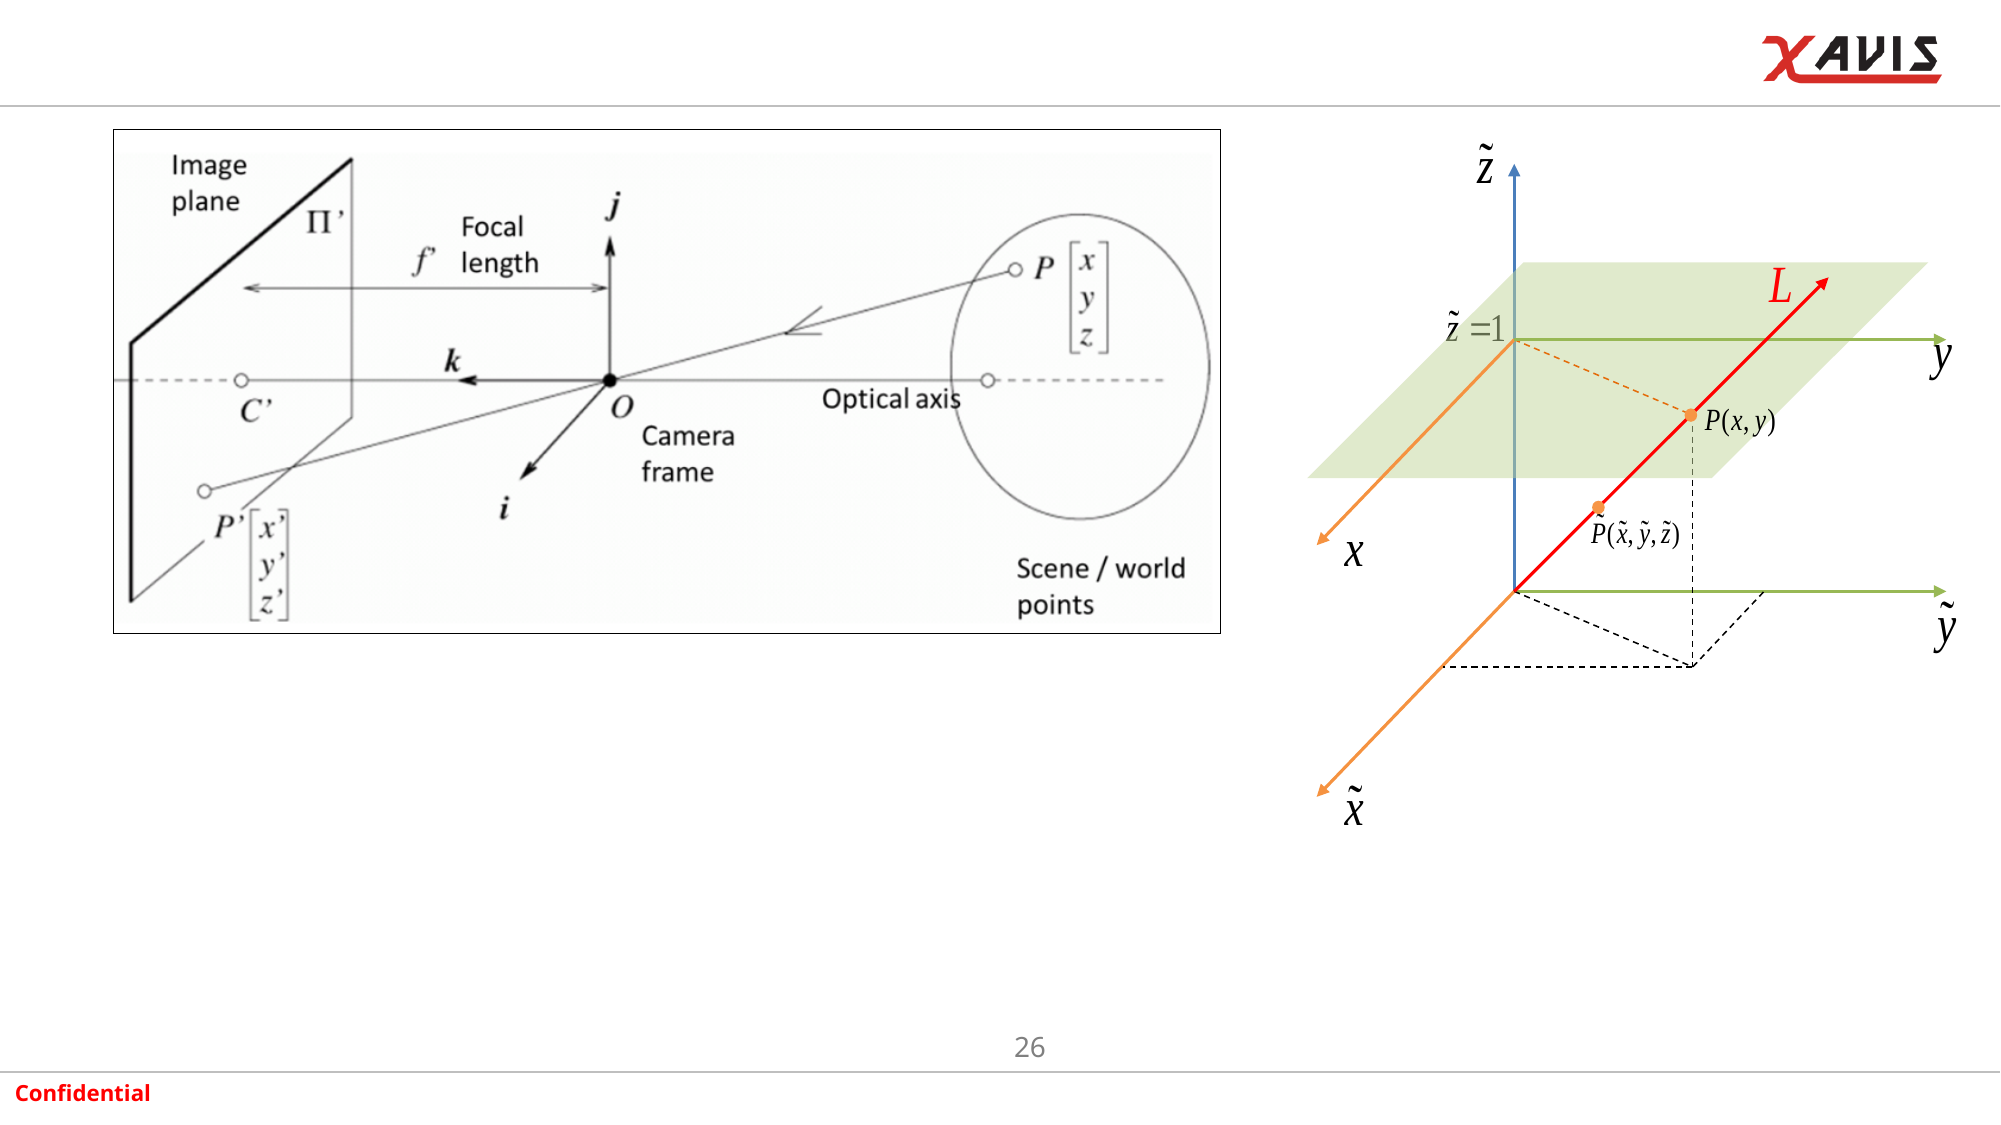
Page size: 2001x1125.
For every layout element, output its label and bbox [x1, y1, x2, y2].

picture [1756, 26, 1946, 89]
text_box [1306, 135, 1967, 840]
picture [113, 129, 1221, 634]
